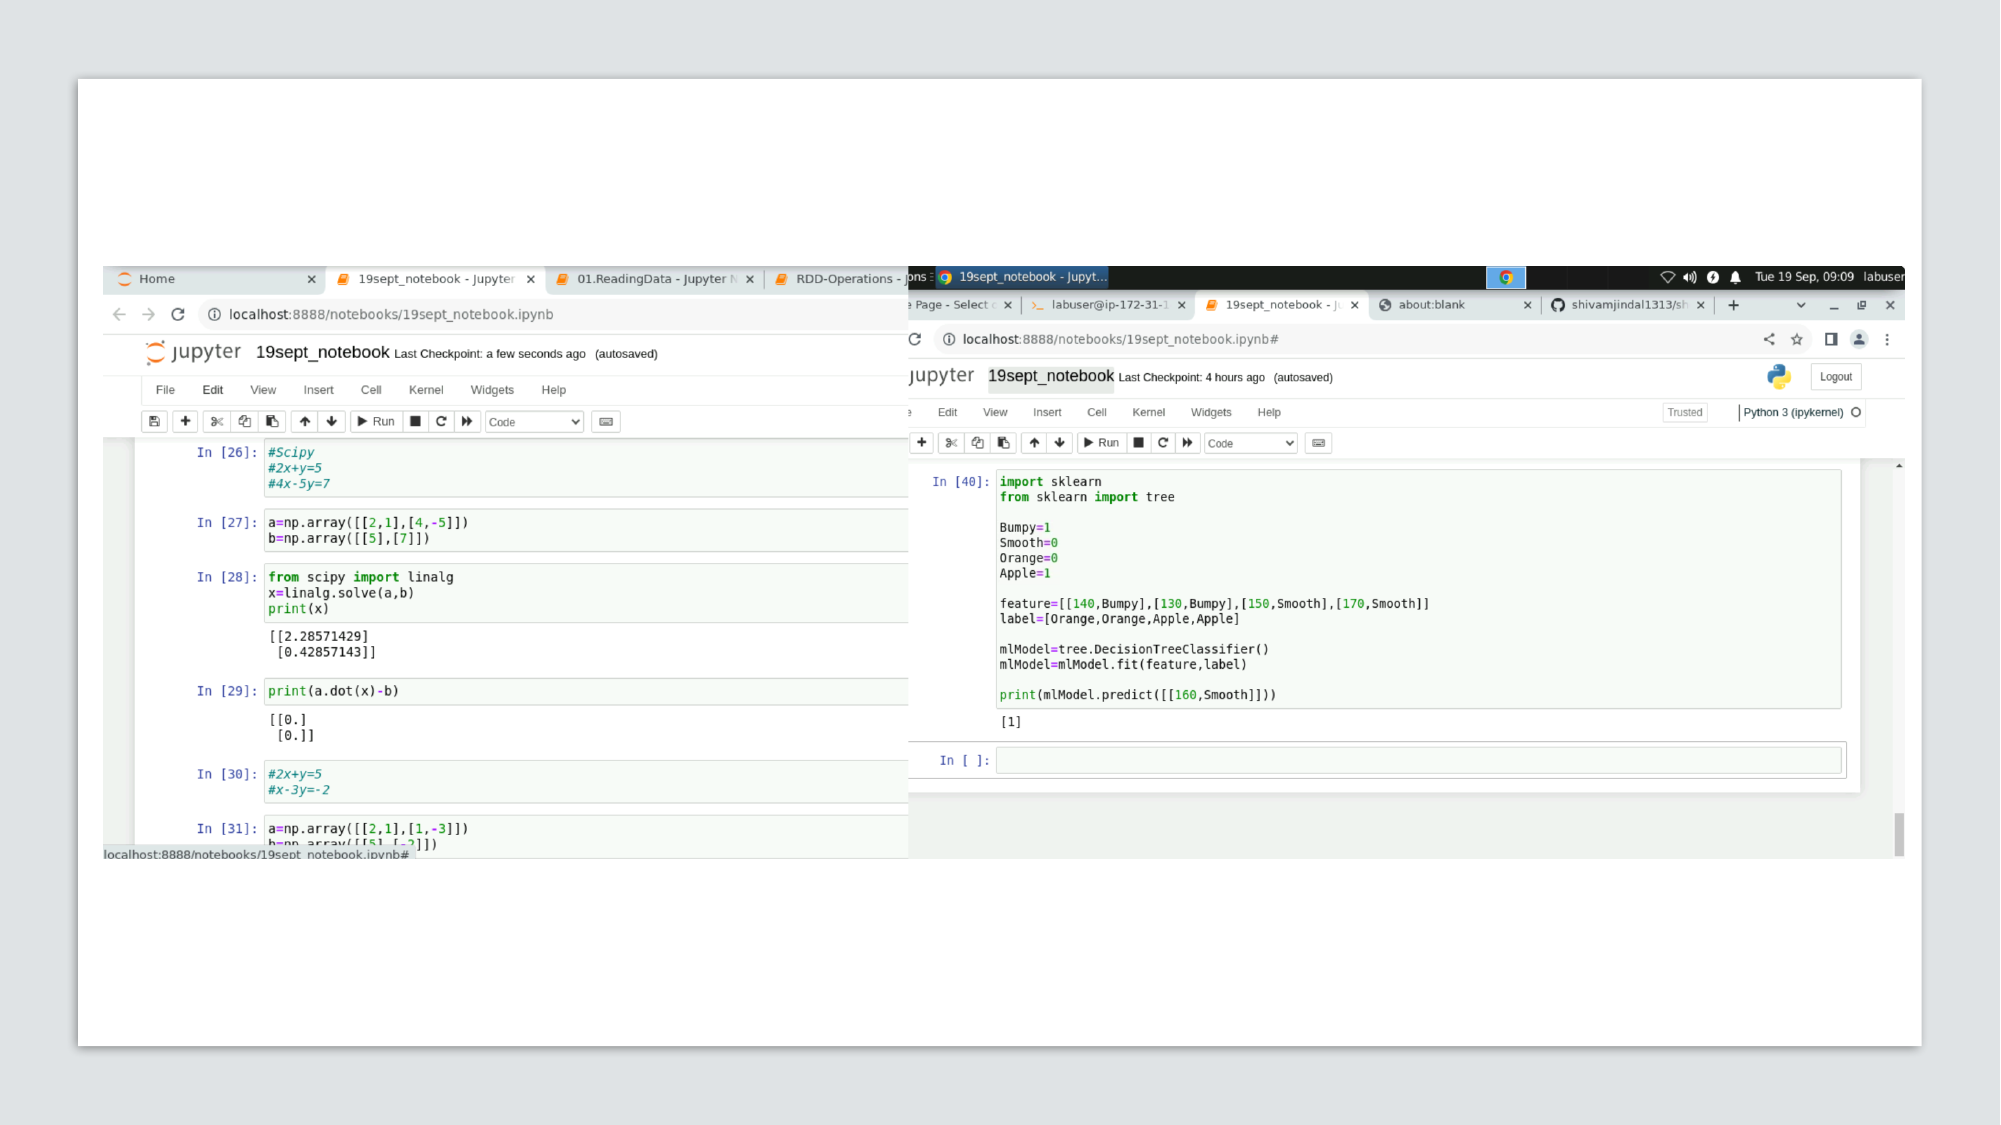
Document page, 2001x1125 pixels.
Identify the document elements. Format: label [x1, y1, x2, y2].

text_box [77, 77, 1923, 1048]
list [0, 266, 909, 859]
text_box [0, 0, 2000, 1125]
list [914, 266, 1905, 859]
